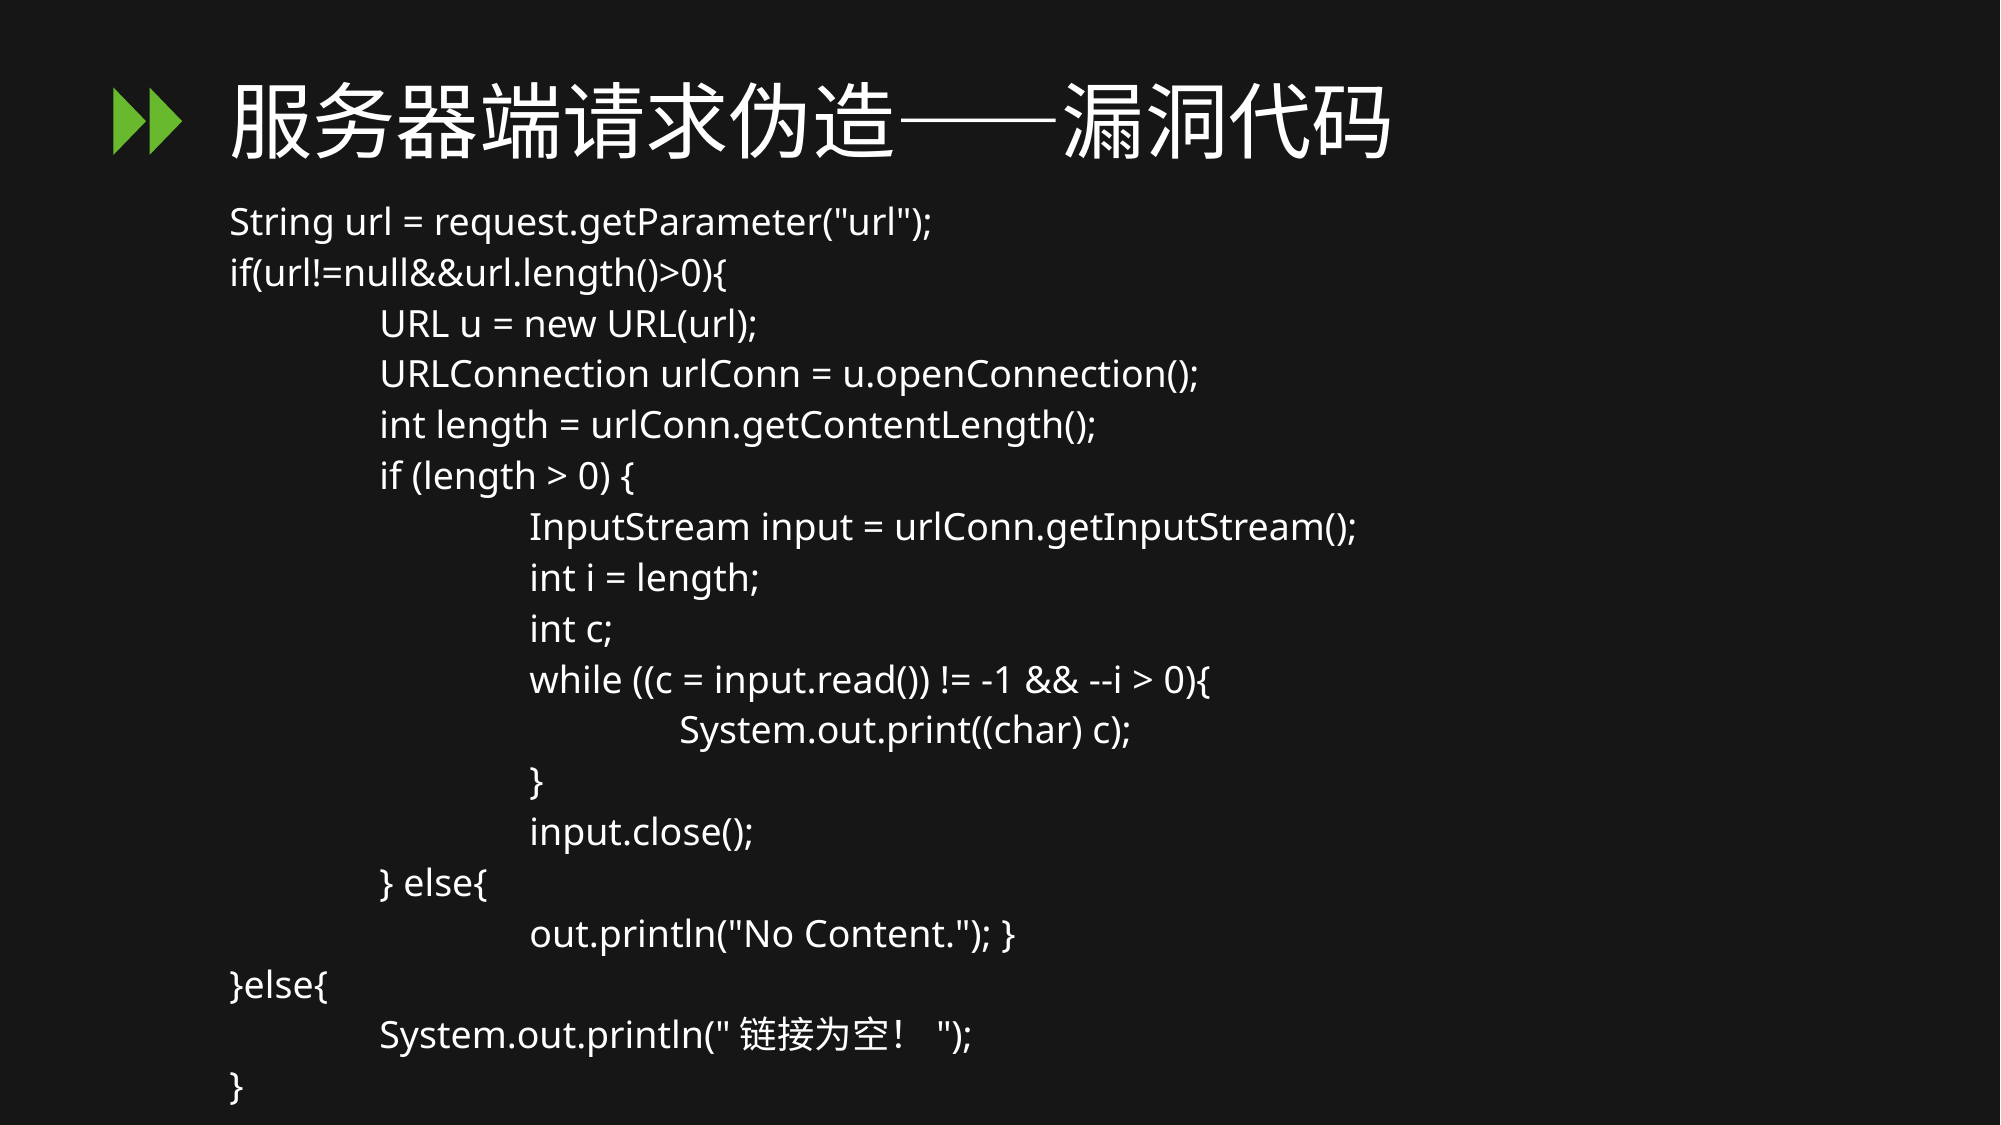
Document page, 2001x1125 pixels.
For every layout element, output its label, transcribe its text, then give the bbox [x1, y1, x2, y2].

title 服务器端请求伪造——漏洞代码 [214, 54, 1863, 195]
list String url = request.getParameter("url"); if(url!=null&&url.length()>0){ URL u = new URL(url); URLConnection urlConn = u.openConnection(); int length = urlConn.getContentLength(); if (length > 0) { InputStream input = urlConn.getInputStream(); int i = length; int c; while ((c = input.read()) != -1 && --i > 0){ System.out.print((char) c); } input.close(); } else{ out.println("No Content."); } }else{ System.out.println("链接为空！"); } [214, 195, 1863, 1125]
